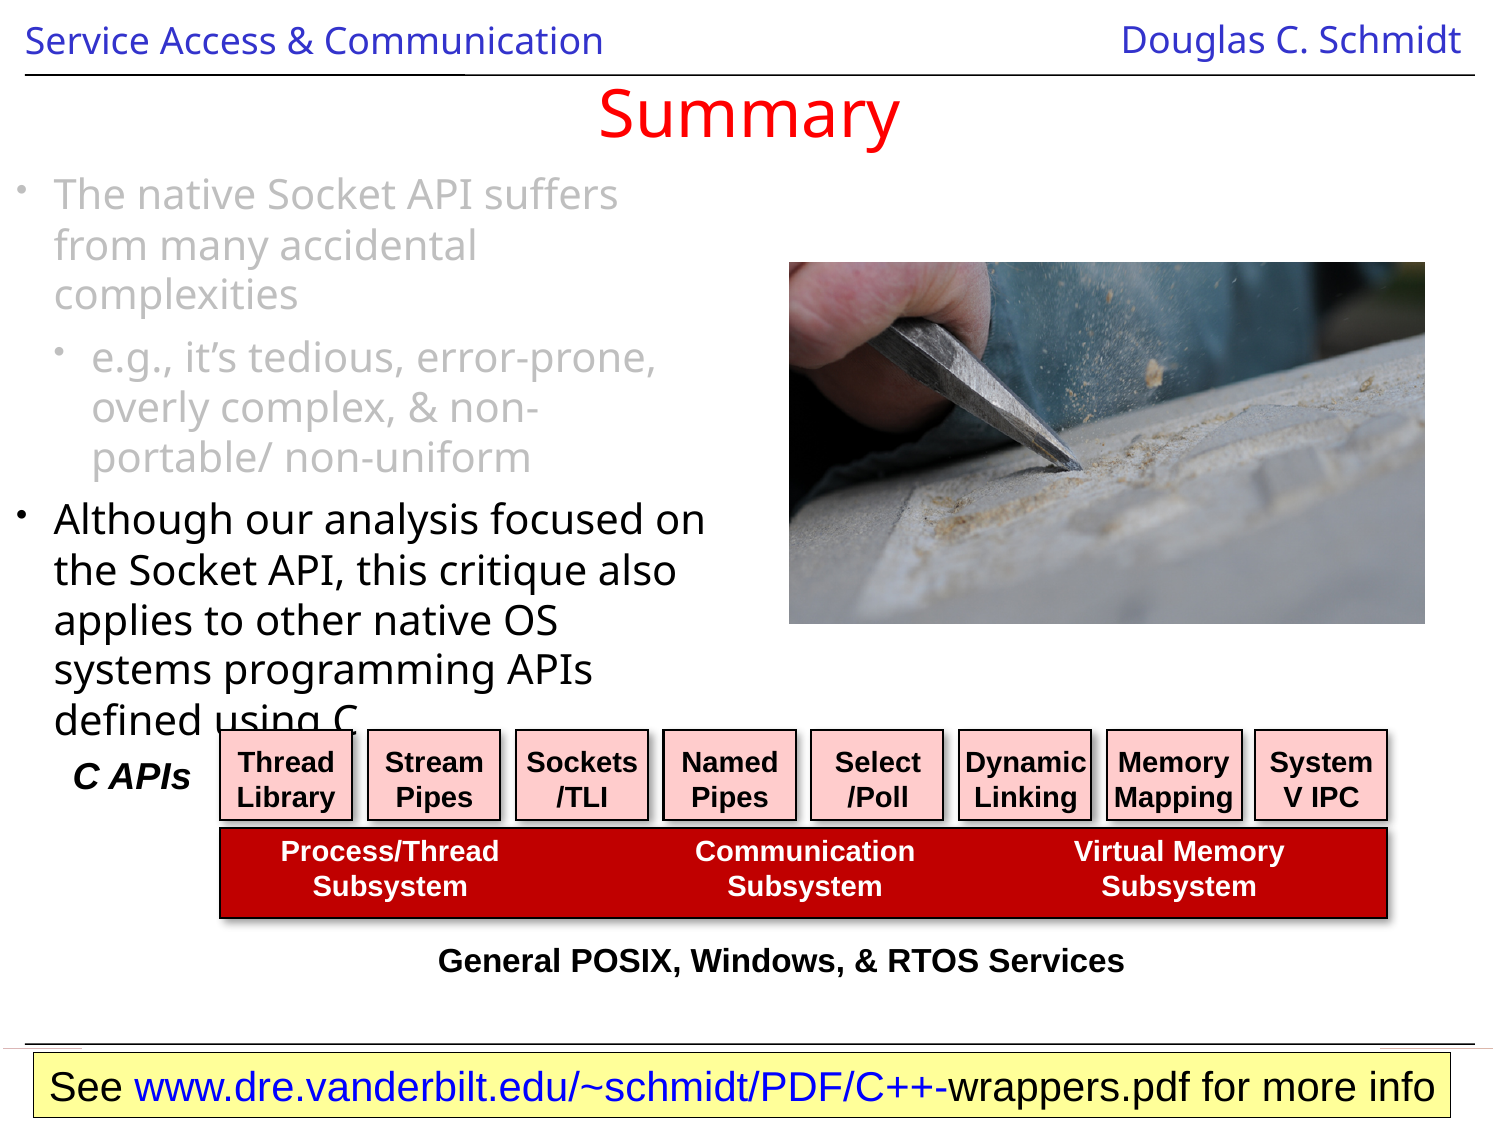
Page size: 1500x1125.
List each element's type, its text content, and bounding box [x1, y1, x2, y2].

text_box Process/Thread Subsystem [261, 824, 519, 910]
text_box C APIs [57, 744, 207, 805]
text_box [0, 1048, 1500, 1125]
text_box [663, 730, 796, 821]
text_box [367, 730, 500, 821]
text_box Memory Mapping [1098, 736, 1249, 822]
picture [789, 262, 1425, 624]
text_box [959, 730, 1092, 736]
text_box [220, 827, 1388, 918]
text_box [1107, 730, 1242, 736]
text_box Virtual Memory Subsystem [1054, 824, 1304, 910]
text_box Stream Pipes [369, 736, 500, 822]
text_box System V IPC [1254, 736, 1389, 822]
text_box Named Pipes [666, 736, 794, 822]
text_box Sockets /TLI [511, 736, 654, 822]
text_box [1254, 730, 1388, 736]
text_box [515, 730, 648, 736]
text_box [219, 730, 353, 821]
title Summary [24, 79, 1476, 143]
text_box Thread Library [221, 736, 352, 822]
text_box [811, 730, 944, 821]
text_box Dynamic Linking [949, 736, 1098, 822]
text_box Select /Poll [819, 736, 937, 822]
text_box See www.dre.vanderbilt.edu/~schmidt/PDF/C++-wrappers.pdf for more info [33, 1052, 1451, 1118]
text_box Communication Subsystem [678, 824, 932, 910]
text_box The native Socket API suffers from many accidental complexities e.g., it’s tedious, error-prone, overly complex, & non-portable/ non-uniform Although our analysis focused on the Socket API, this critique also applies to other native OS systems programming APIs defined using C [1, 160, 735, 751]
text_box General POSIX, Windows, & RTOS Services [422, 931, 1180, 987]
